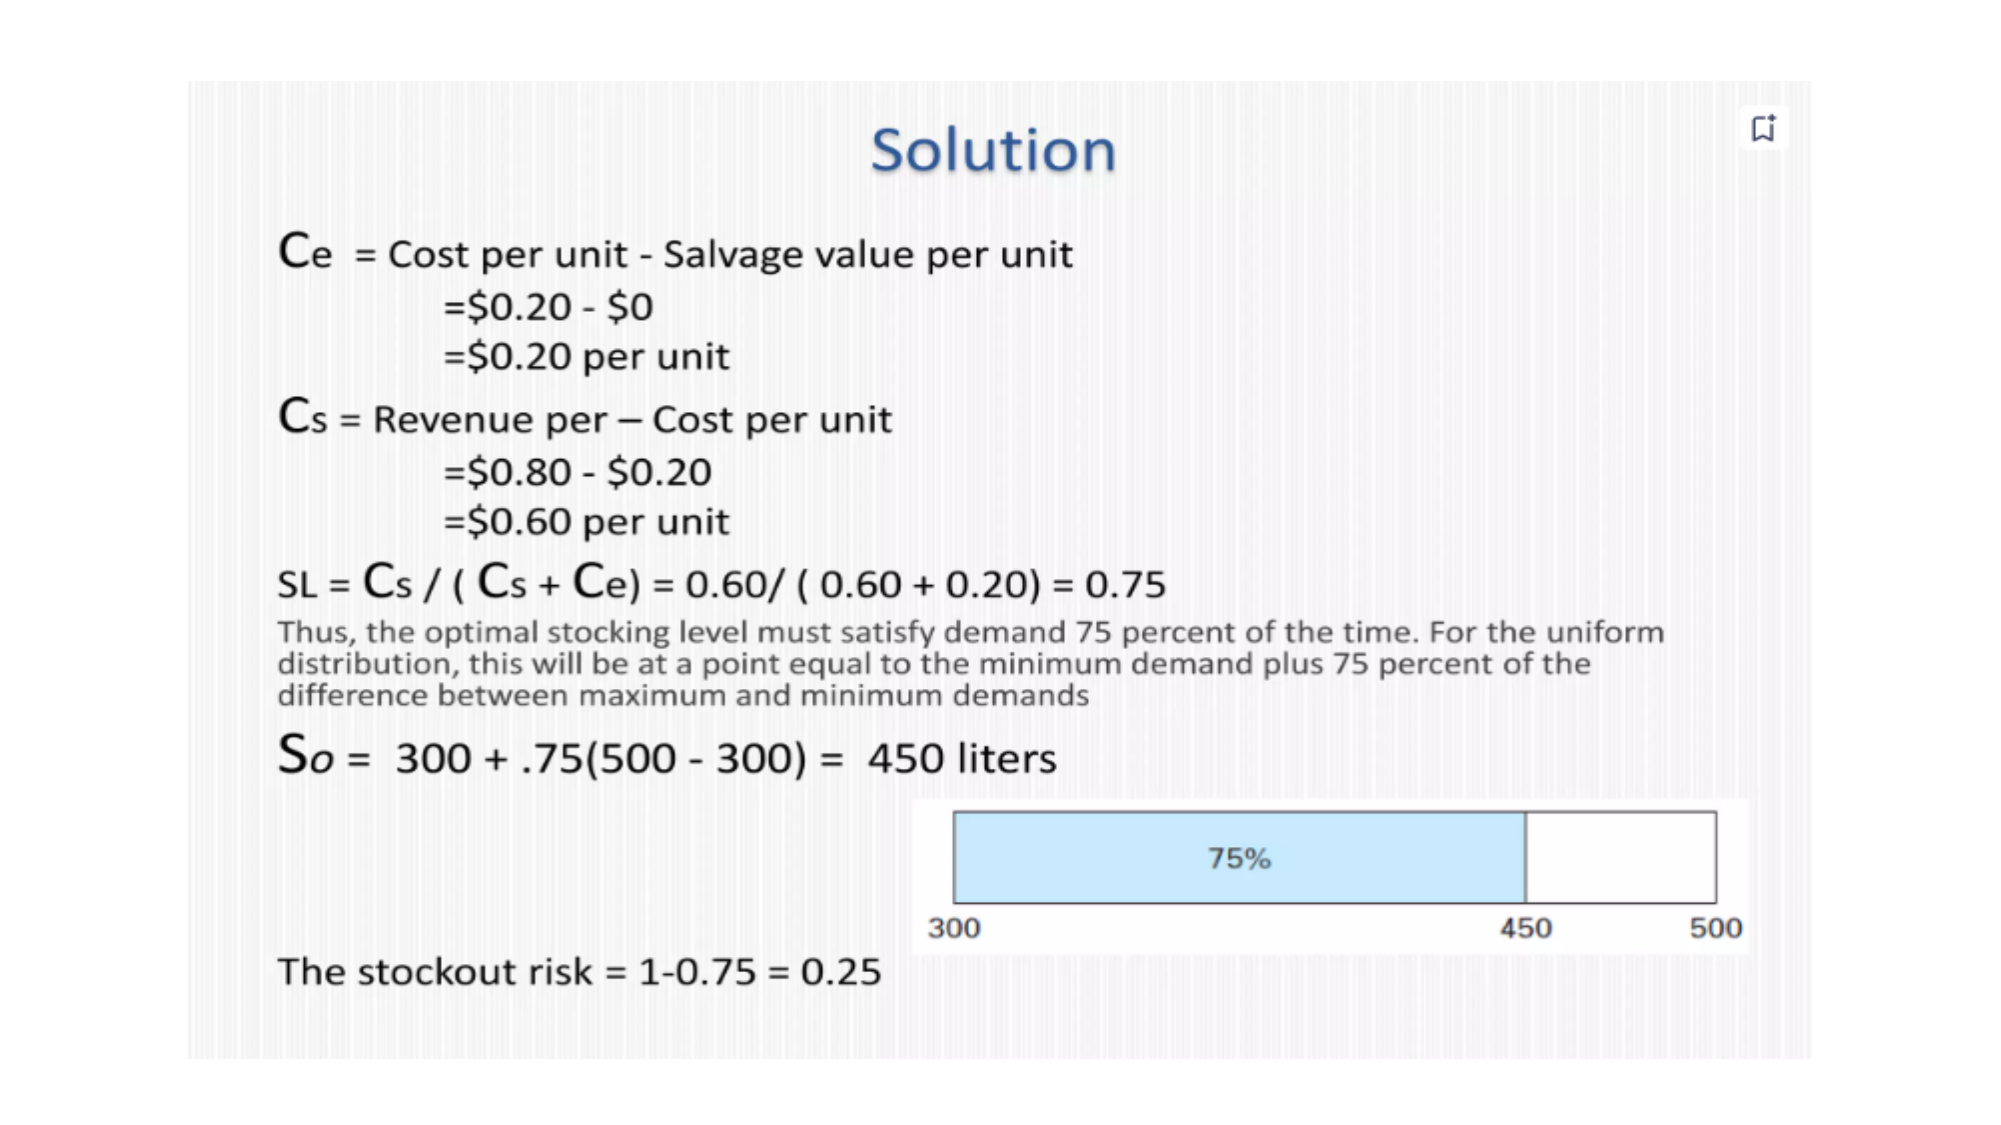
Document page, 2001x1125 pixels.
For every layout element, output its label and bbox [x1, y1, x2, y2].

list [187, 81, 1813, 1060]
